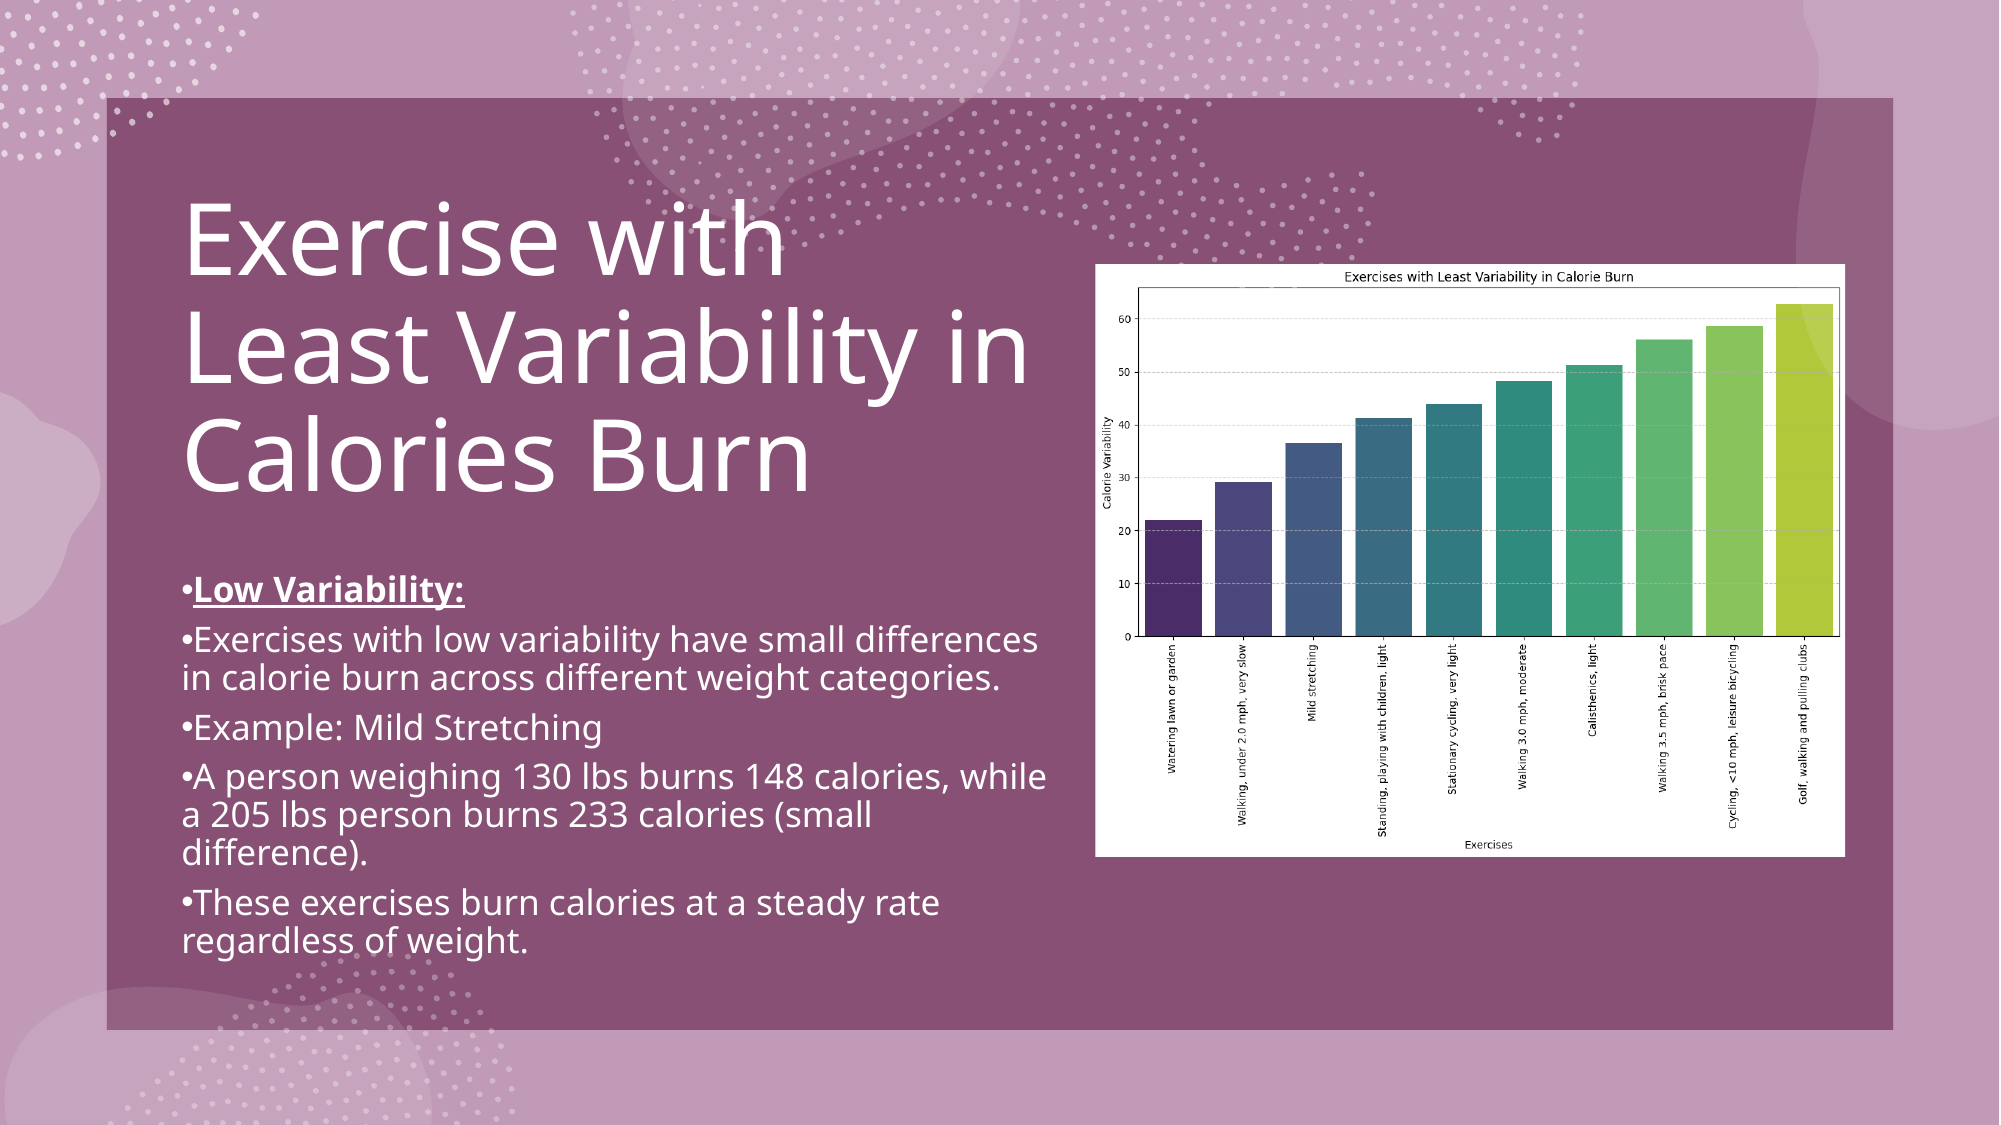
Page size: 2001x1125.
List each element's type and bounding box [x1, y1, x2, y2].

text_box [0, 0, 2000, 1125]
